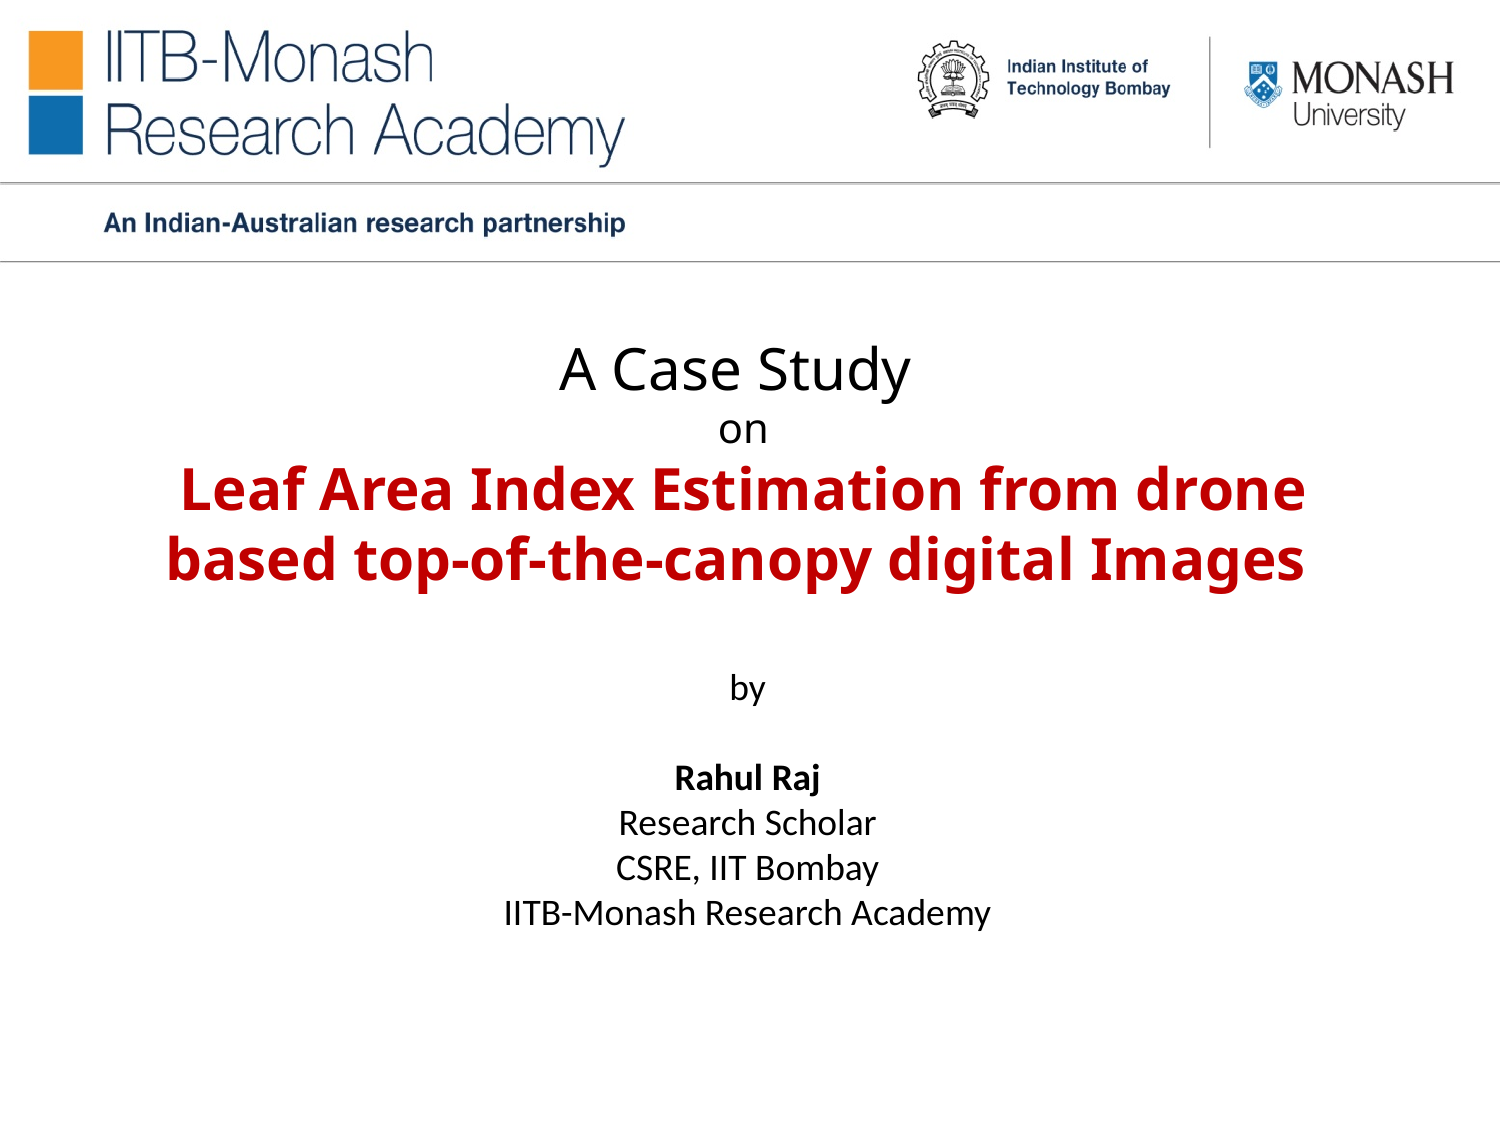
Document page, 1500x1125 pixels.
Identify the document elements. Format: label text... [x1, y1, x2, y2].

text_box by Rahul Raj Research Scholar CSRE, IIT Bombay IITB-Monash Research Academy [167, 655, 1328, 986]
picture [0, 0, 1500, 278]
text_box A Case Study on Leaf Area Index Estimation from drone based top-of-the-canopy digital Images [127, 324, 1359, 600]
